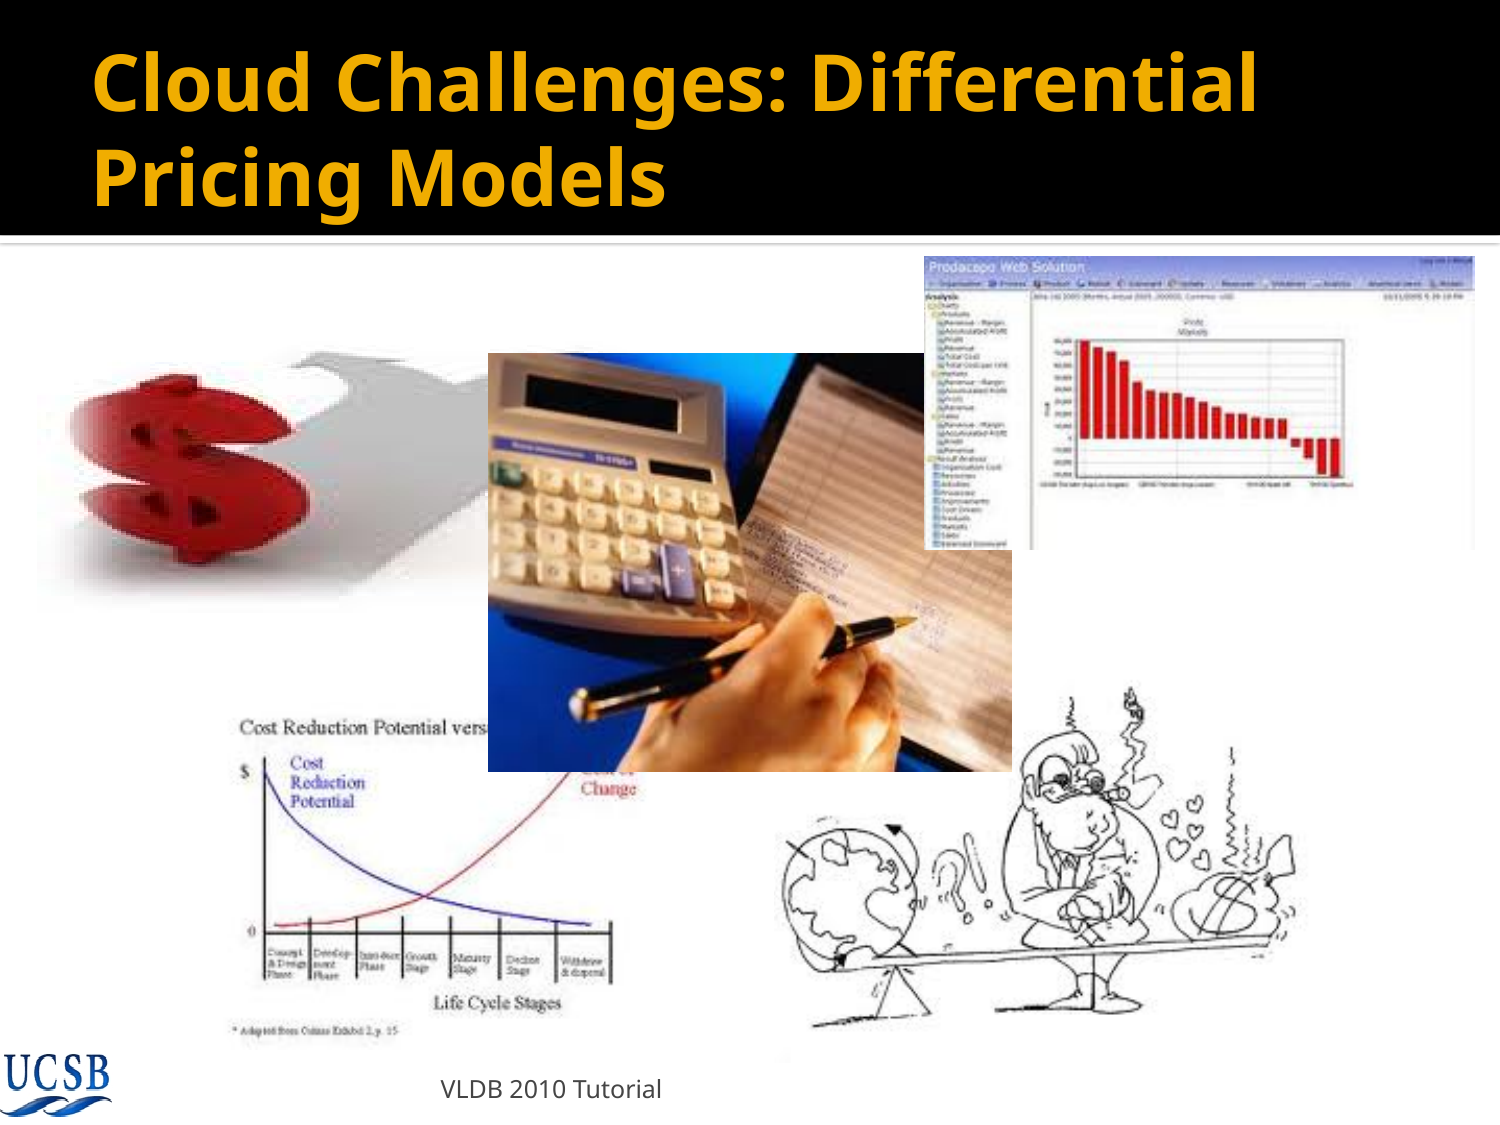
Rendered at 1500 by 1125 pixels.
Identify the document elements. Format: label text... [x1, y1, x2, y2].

footer VLDB 2010 Tutorial [433, 1062, 1337, 1108]
title Cloud Challenges: Differential Pricing Models [75, 24, 1425, 231]
picture [0, 1053, 113, 1117]
picture [37, 256, 1475, 1063]
